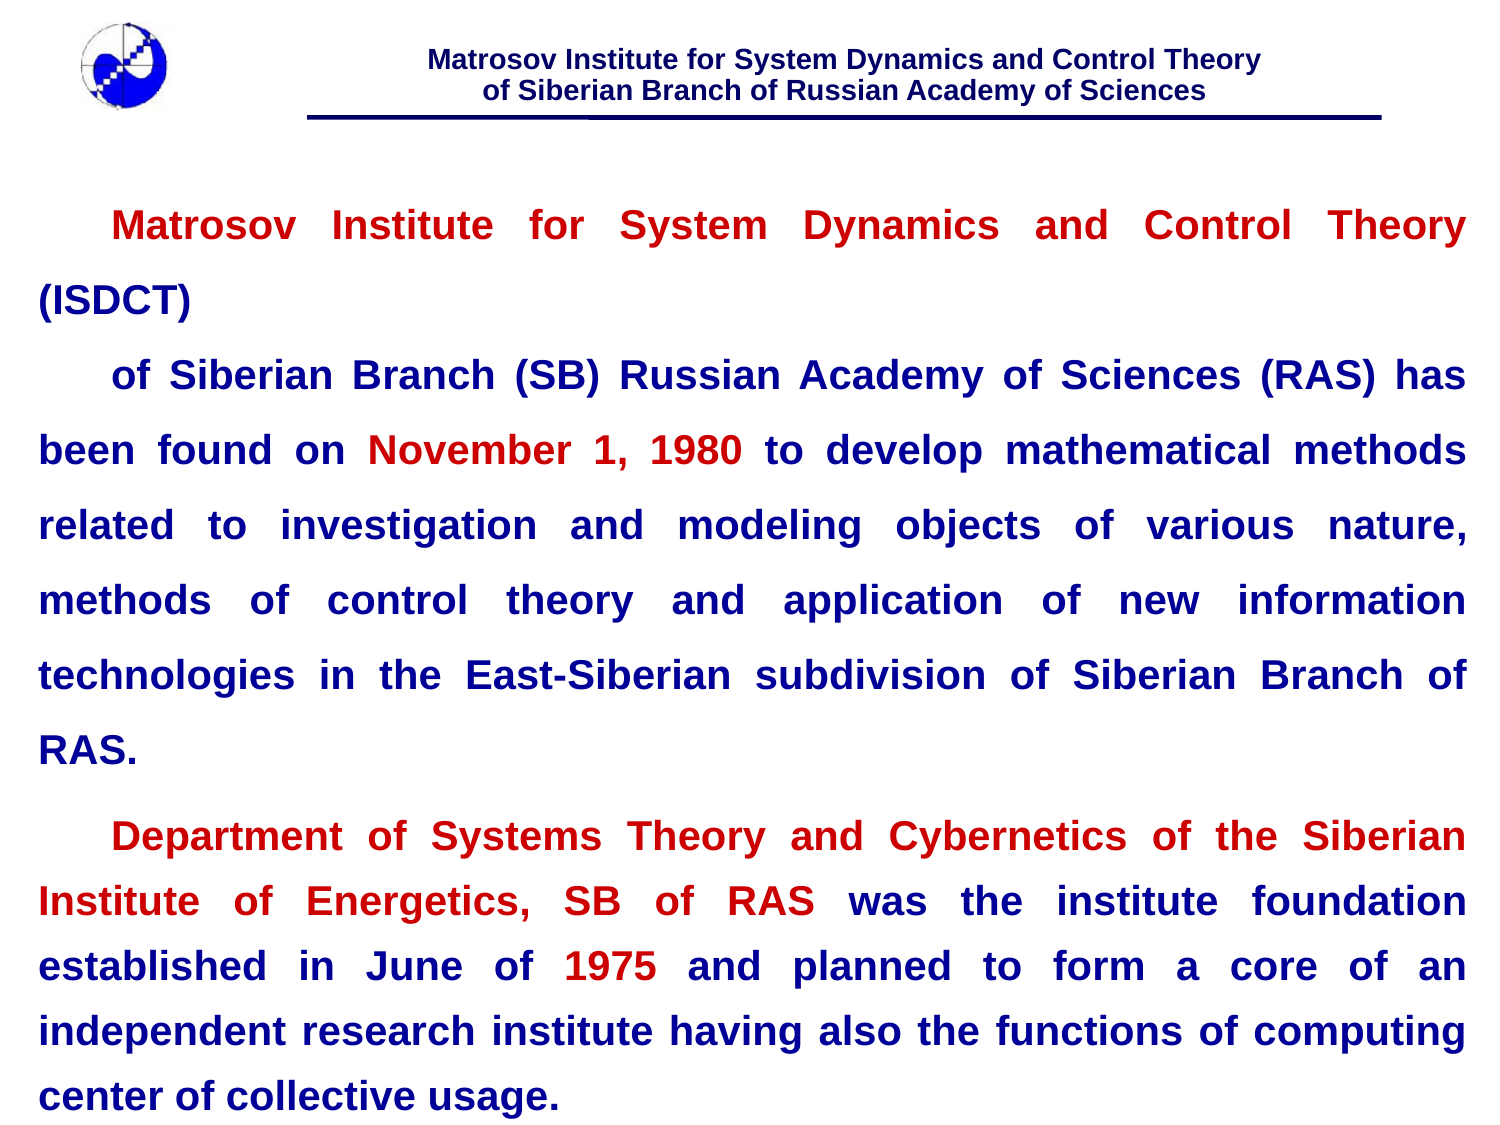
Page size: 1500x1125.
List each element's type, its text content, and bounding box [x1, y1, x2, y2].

text_box Matrosov Institute for System Dynamics and Control Theory (ISDCT) of Siberian Branch (SB) Russian Academy of Sciences (RAS) has been found on November 1, 1980 to develop mathematical methods related to investigation and modeling objects of various nature, methods of control theory and application of new information technologies in the East-Siberian subdivision of Siberian Branch of RAS. Department of Systems Theory and Cybernetics of the Siberian Institute of Energetics, SB of RAS was the institute foundation established in June of 1975 and planned to form a core of an independent research institute having also the functions of computing center of collective usage. [23, 165, 1483, 1125]
picture [80, 22, 172, 111]
